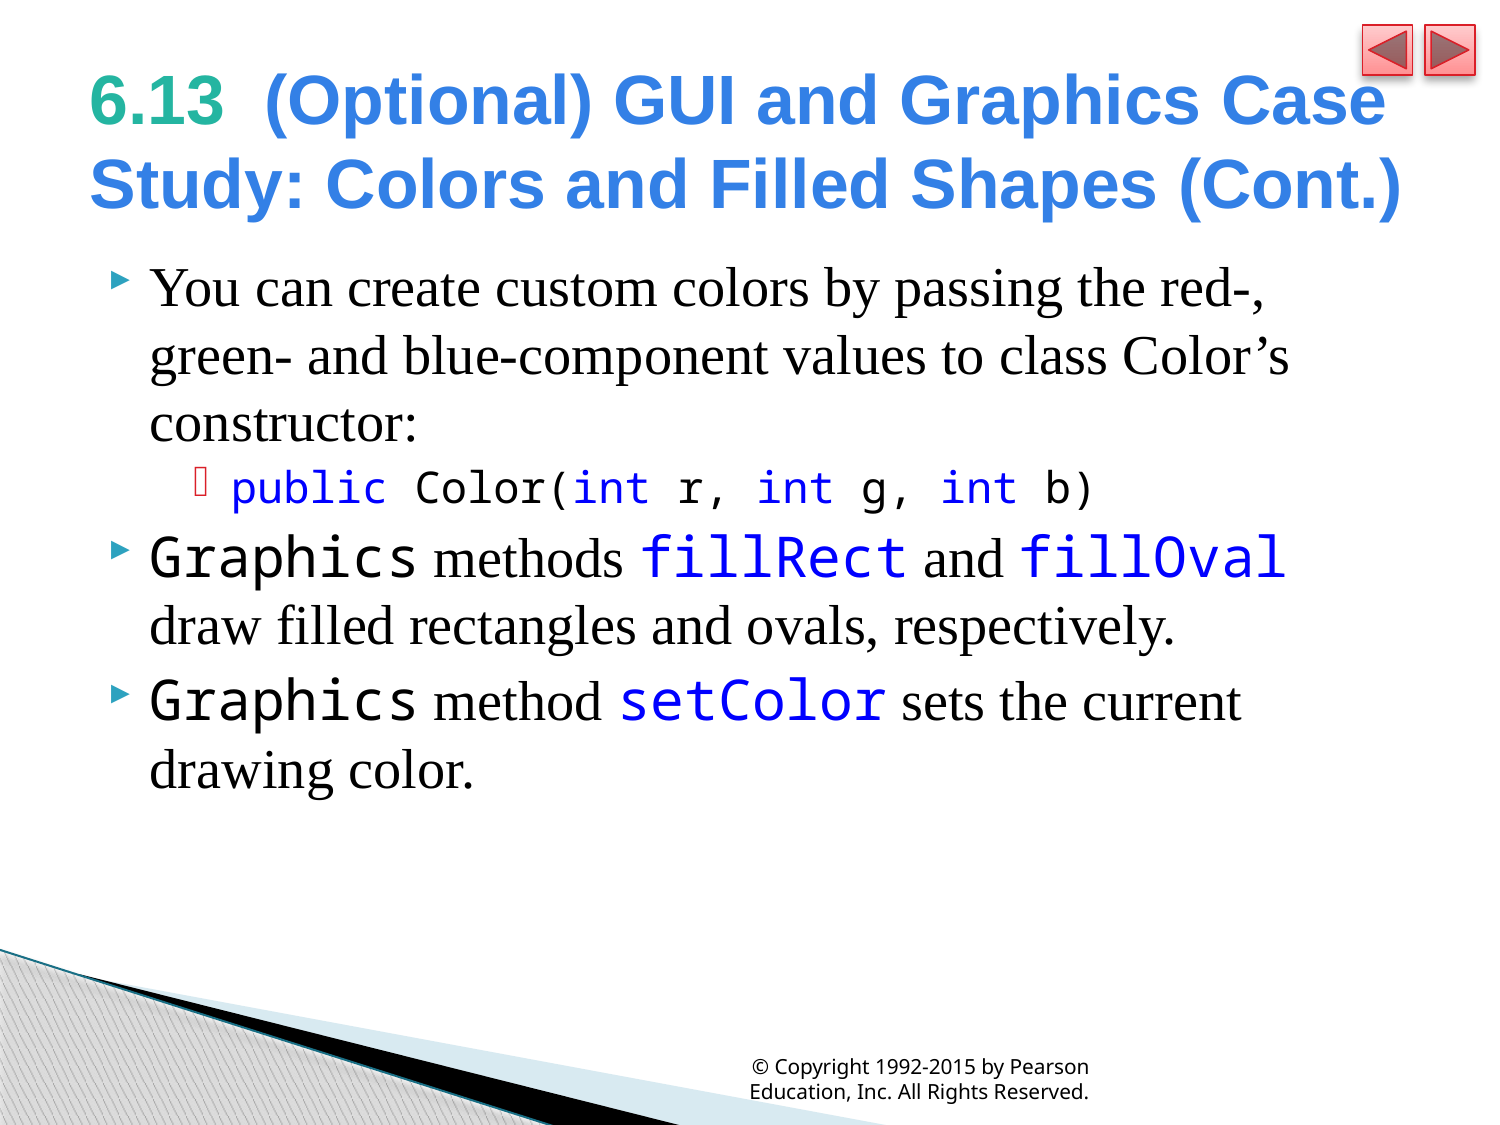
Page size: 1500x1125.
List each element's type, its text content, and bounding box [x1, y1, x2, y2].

title 6.13 (Optional) GUI and Graphics Case Study: Colors and Filled Shapes (Cont.) [75, 45, 1425, 233]
list You can create custom colors by passing the red-, green- and blue-component values to class Color’s constructor: public Color(int r, int g, int b) Graphics methods fillRect and fillOval draw filled rectangles and ovals, respectively. Graphics method setColor sets the current drawing color. [75, 242, 1425, 986]
footer © Copyright 1992-2015 by Pearson Education, Inc. All Rights Reserved. [650, 1051, 1105, 1112]
